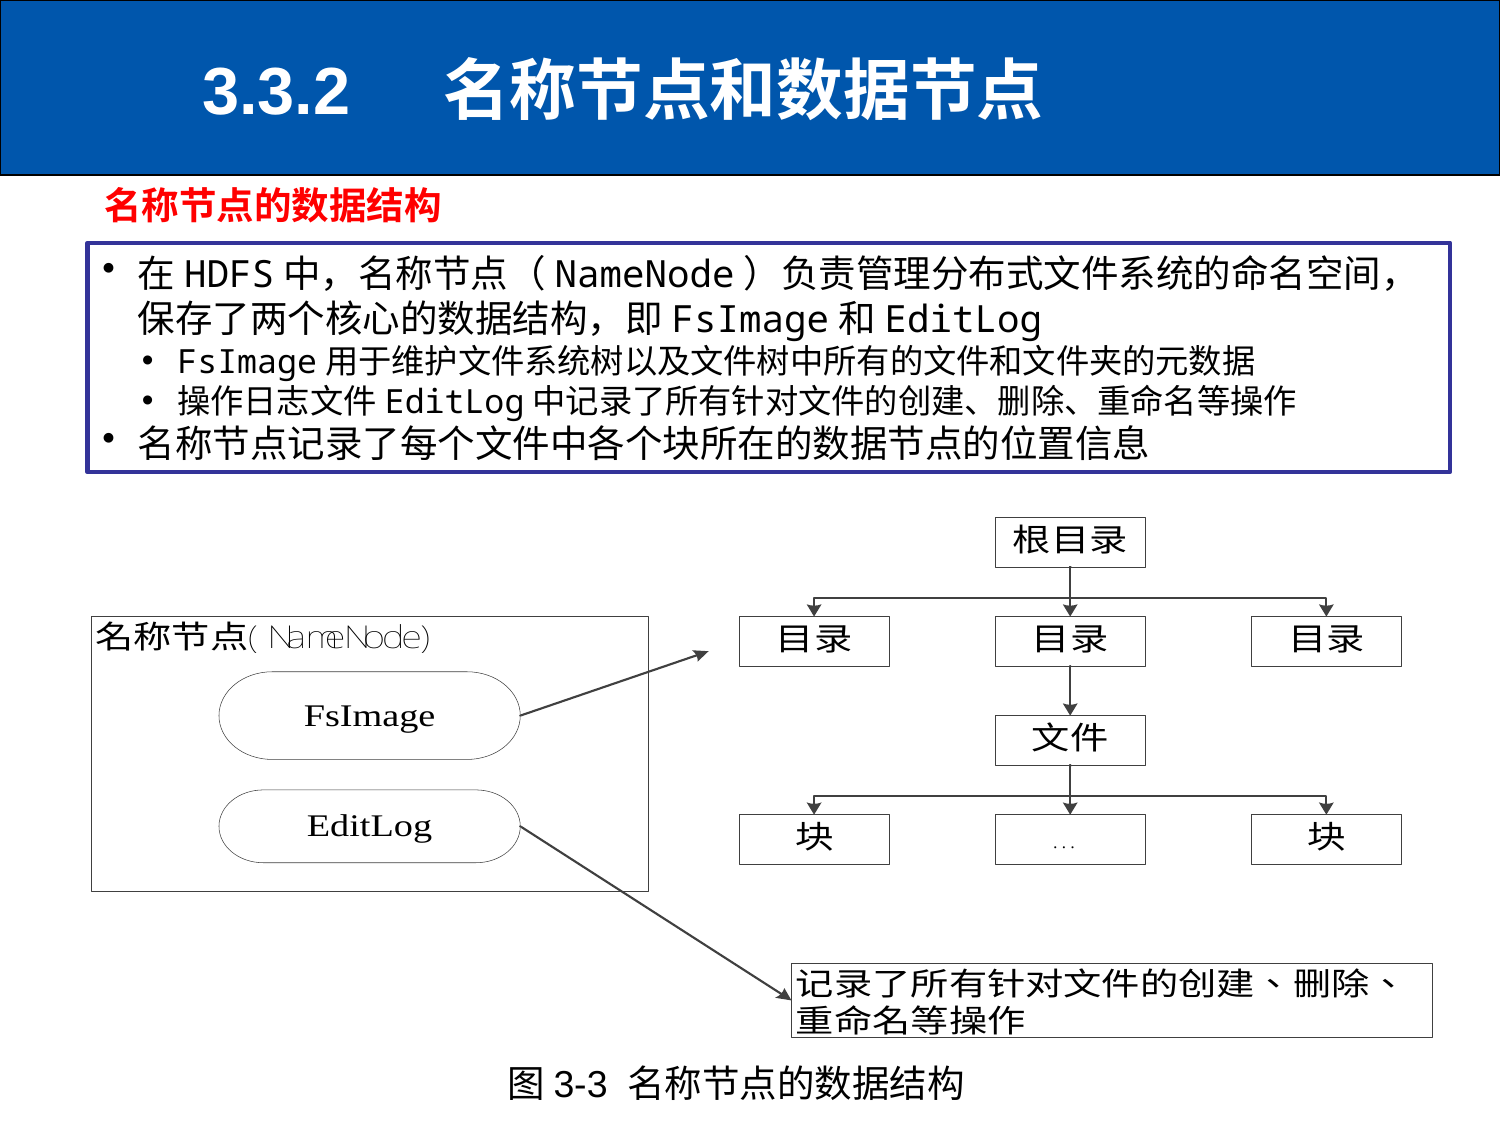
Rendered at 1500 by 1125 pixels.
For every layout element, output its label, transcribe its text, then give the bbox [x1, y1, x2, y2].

title 3.3.2 名称节点和数据节点 [187, 12, 1350, 163]
text_box 名称节点的数据结构 [89, 174, 457, 235]
text_box 图3-3 名称节点的数据结构 [492, 1052, 988, 1113]
text_box 在HDFS中，名称节点（NameNode）负责管理分布式文件系统的命名空间，保存了两个核心的数据结构，即FsImage和EditLog FsImage用于维护文件系统树以及文件树中所有的文件和文件夹的元数据 操作日志文件EditLog中记录了所有针对文件的创建、删除、重命名等操作 名称节点记录了每个文件中各个块所在的数据节点的位置信息 [85, 241, 1452, 474]
picture [87, 514, 1438, 1044]
